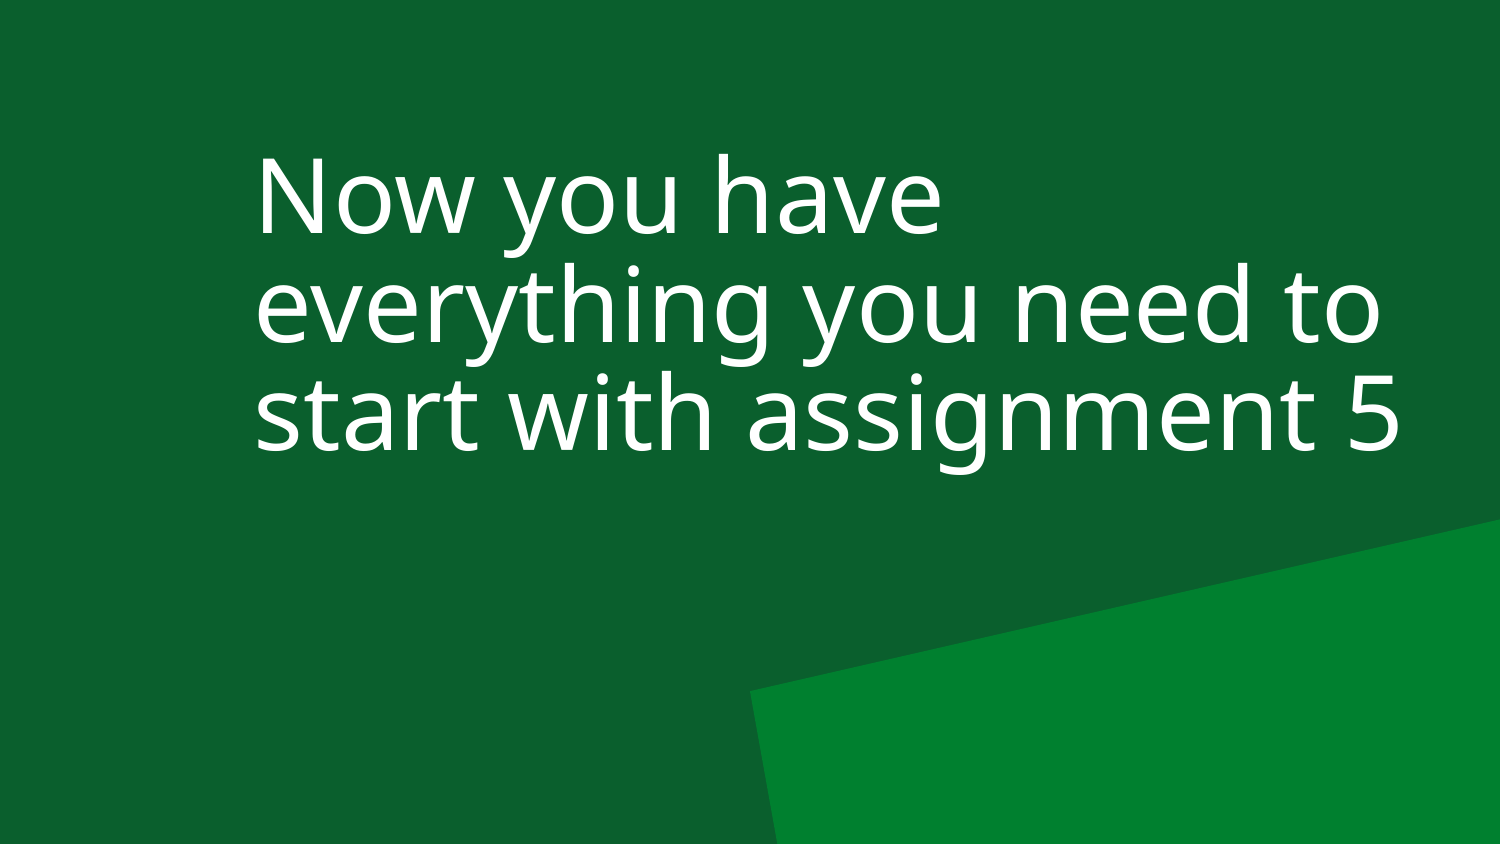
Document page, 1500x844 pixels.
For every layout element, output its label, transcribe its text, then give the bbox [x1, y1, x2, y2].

title Now you have everything you need to start with assignment 5 [253, 61, 1442, 472]
